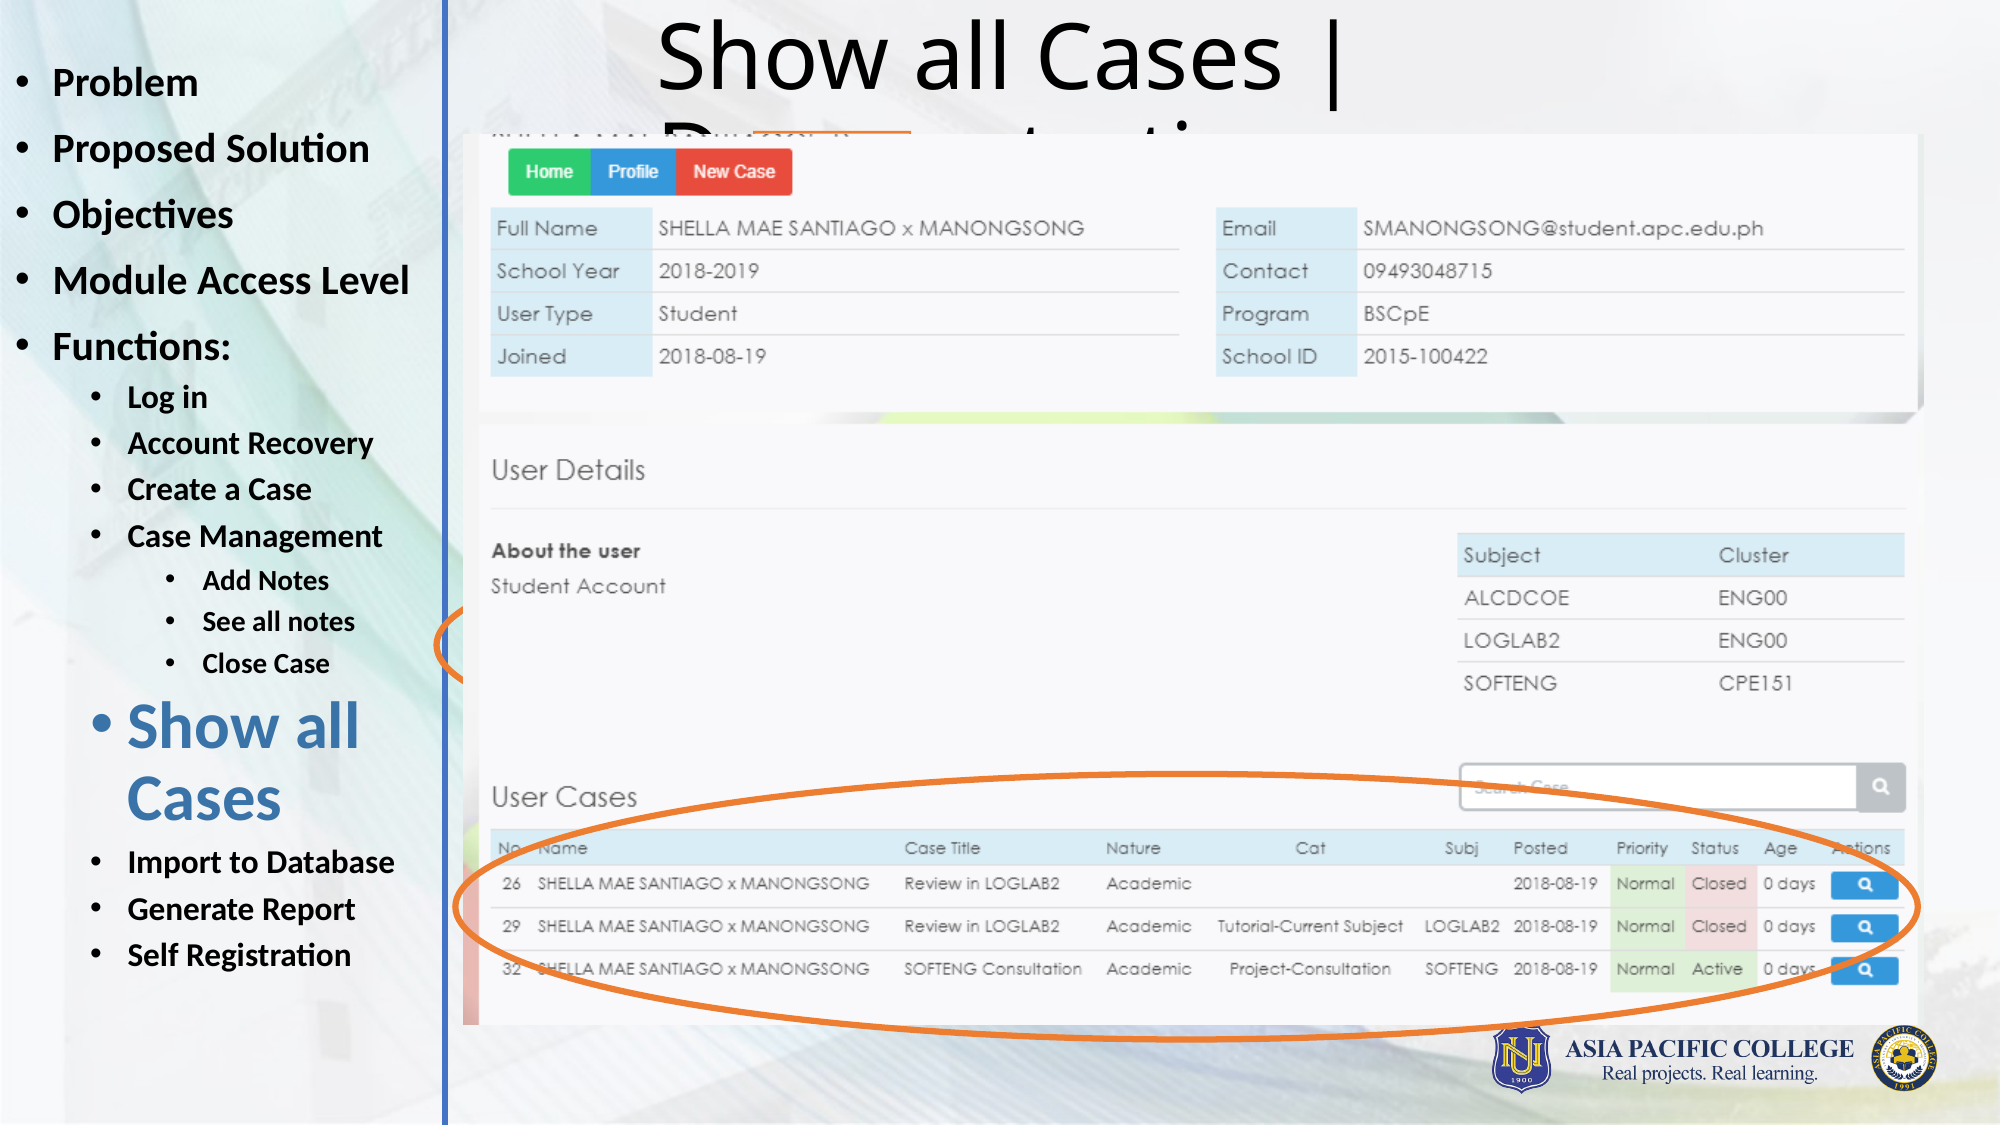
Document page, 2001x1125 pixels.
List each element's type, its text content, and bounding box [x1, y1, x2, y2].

picture [0, 0, 442, 1125]
picture [448, 0, 2000, 1125]
text_box [435, 624, 444, 666]
text_box [843, 1025, 1530, 1041]
text_box Click this button [753, 130, 912, 134]
text_box [445, 608, 463, 682]
text_box Show all Cases | Demonstration [641, 0, 1879, 134]
text_box [454, 885, 463, 928]
list Problem Proposed Solution Objectives Module Access Level Functions: Log in Account Recovery Create a Case Case Management Add Notes See all notes Close Case Show all Cases Import to Database Generate Report Self Registration [0, 53, 429, 1125]
